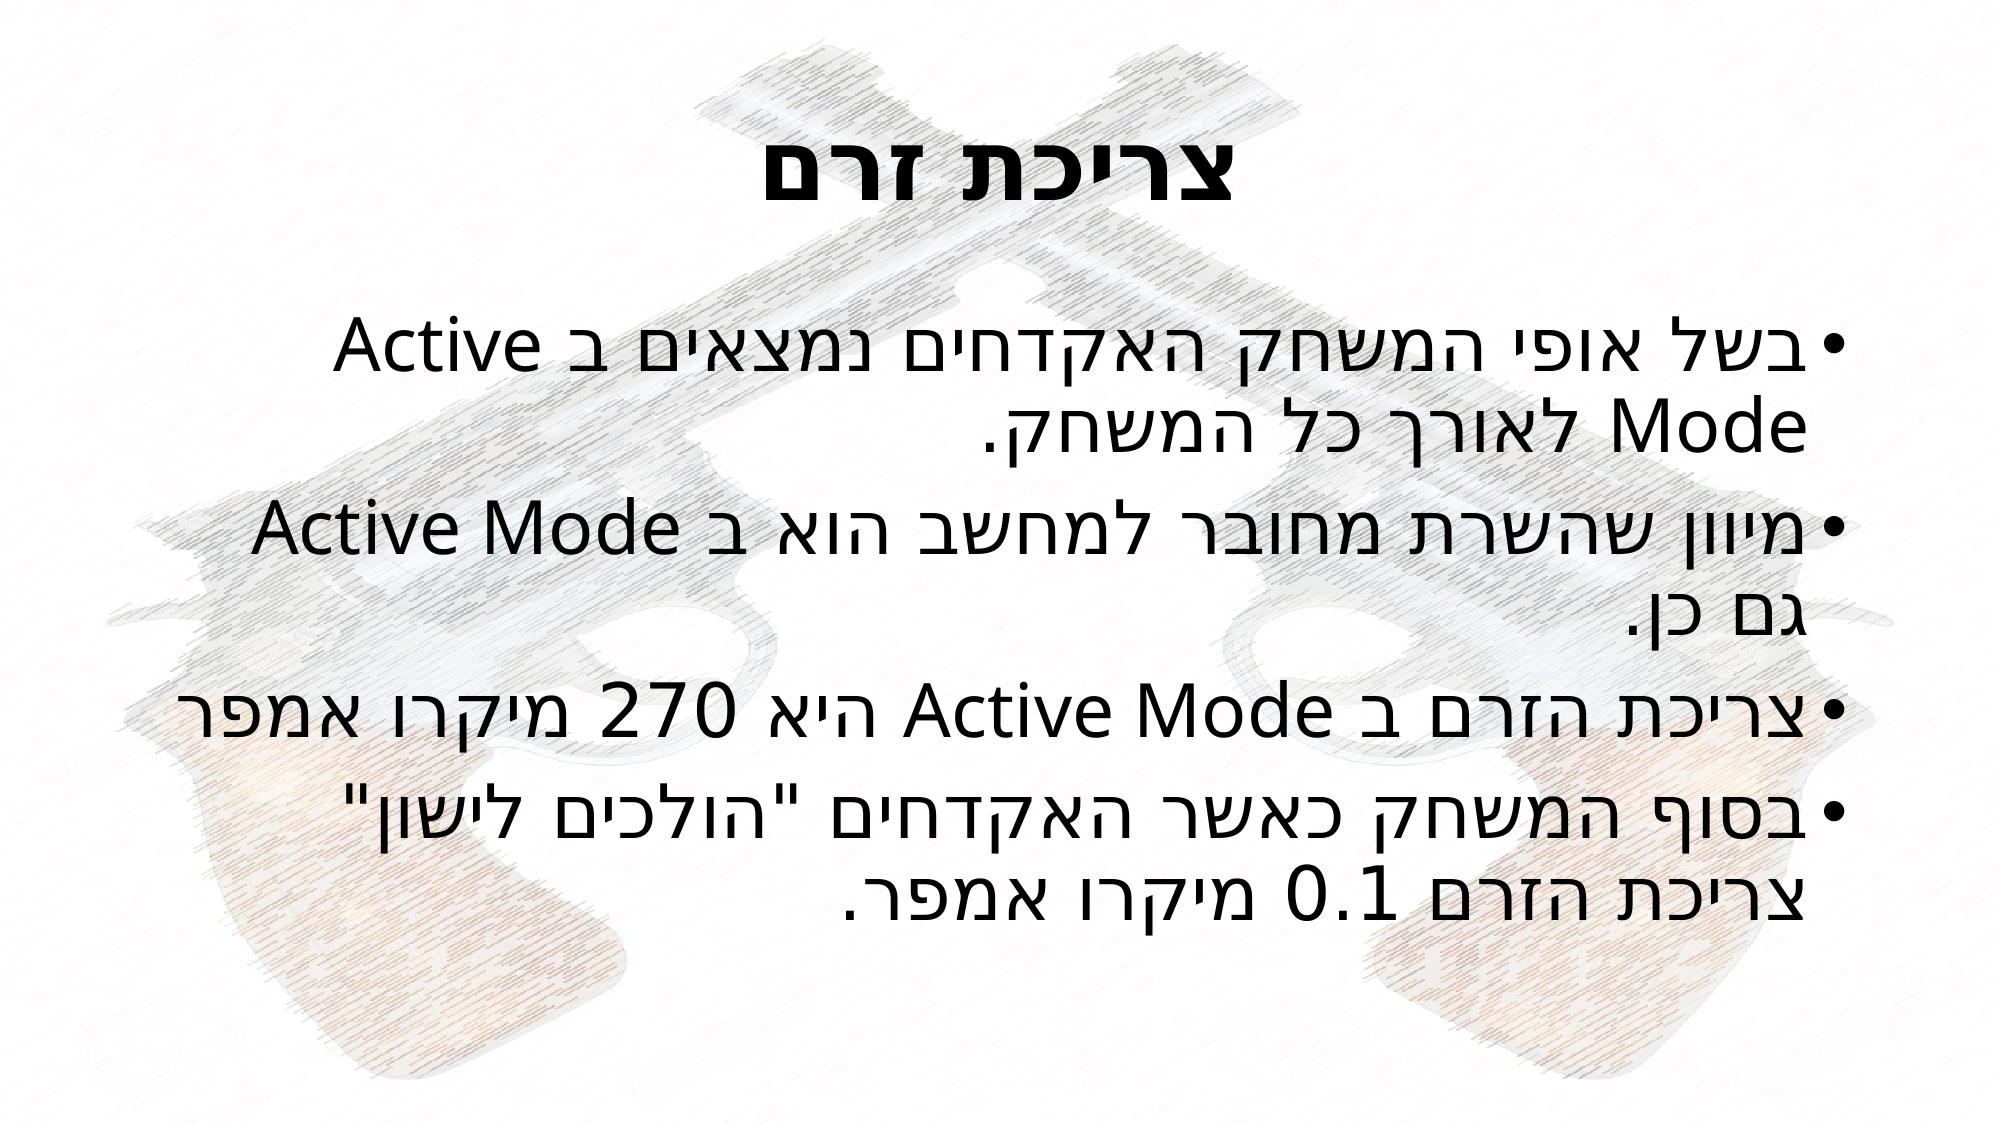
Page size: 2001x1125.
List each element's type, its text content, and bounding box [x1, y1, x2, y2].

list בשל אופי המשחק האקדחים נמצאים ב Active Mode לאורך כל המשחק. מיוון שהשרת מחובר למחשב הוא ב Active Mode גם כן. צריכת הזרם ב Active Mode היא 270 מיקרו אמפר בסוף המשחק כאשר האקדחים "הולכים לישון" צריכת הזרם 0.1 מיקרו אמפר. [137, 299, 1863, 1014]
title צריכת זרם [137, 59, 1863, 278]
